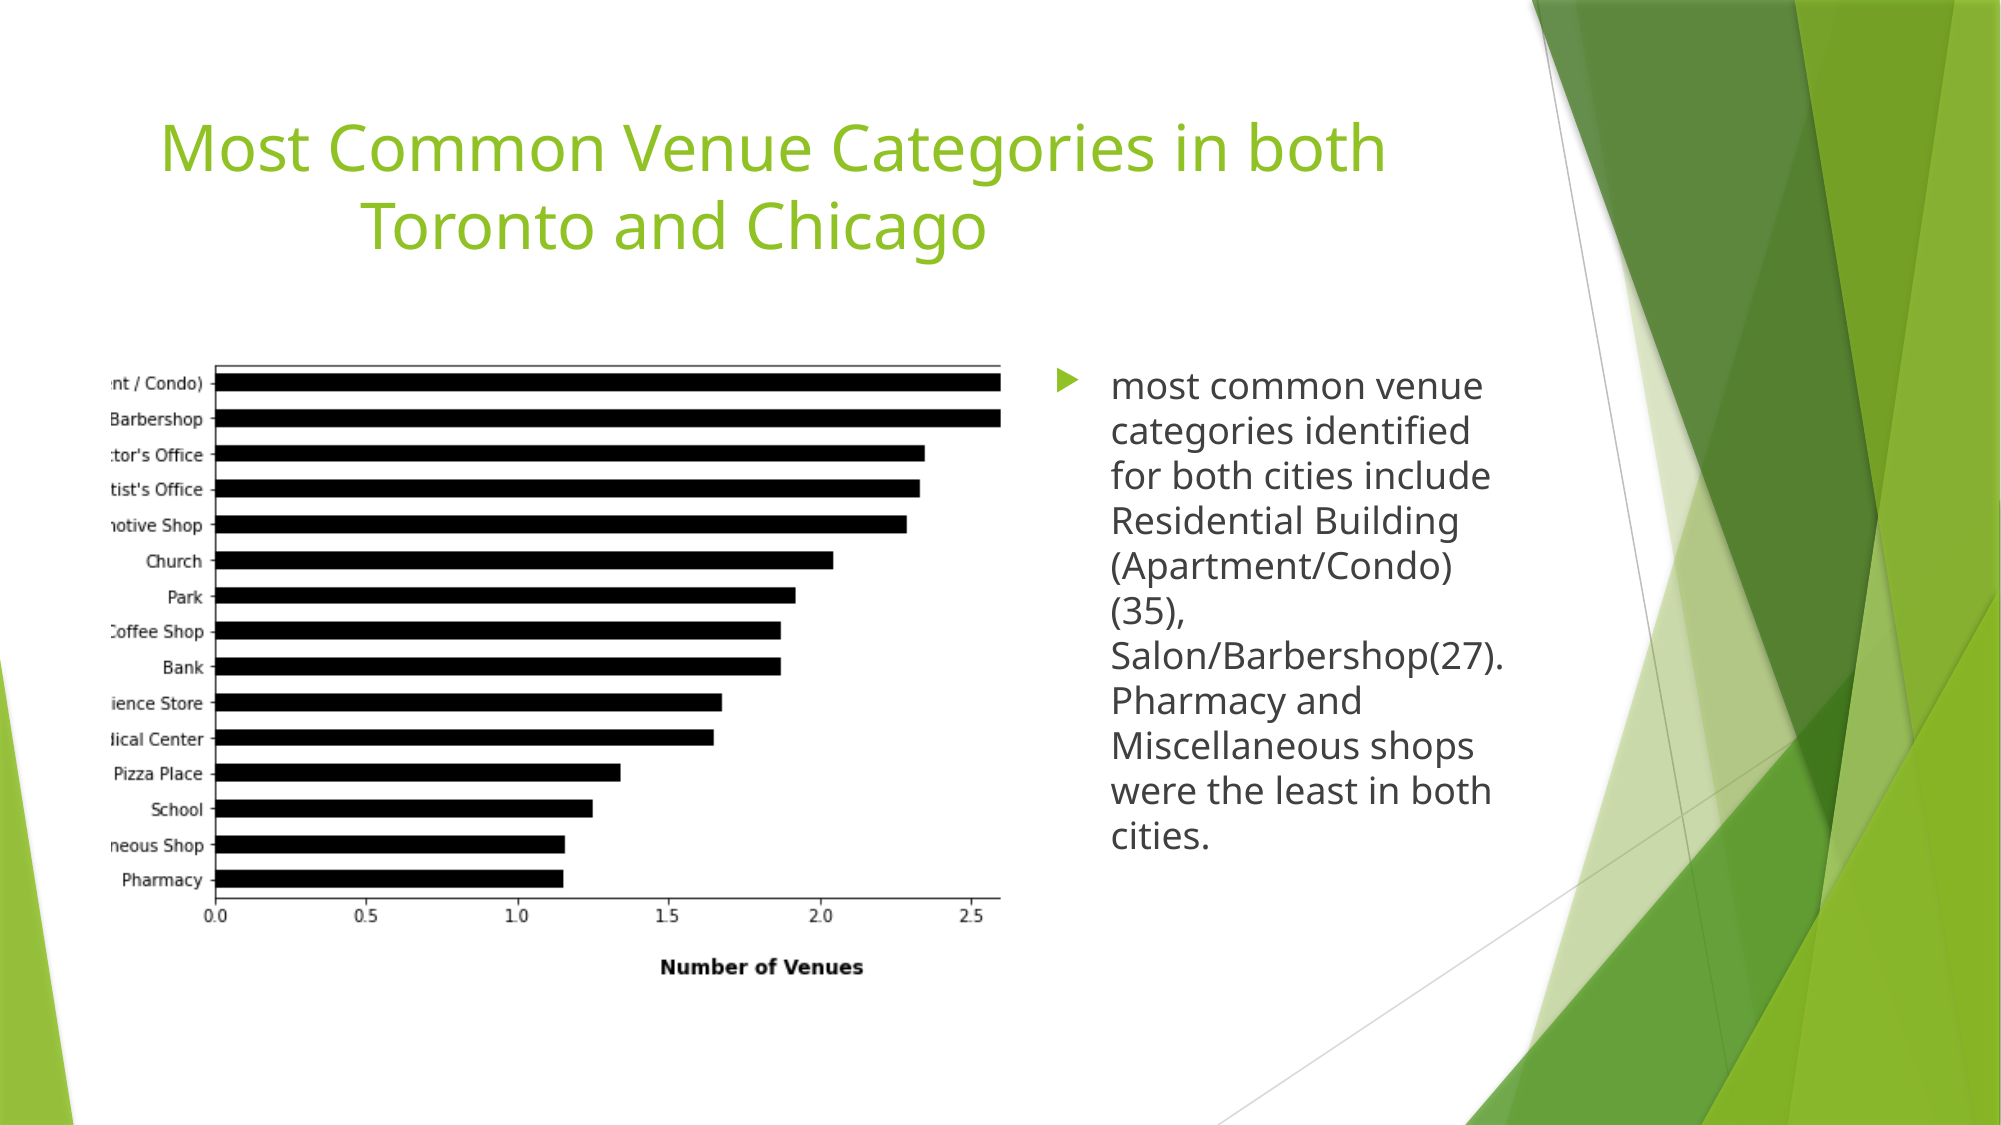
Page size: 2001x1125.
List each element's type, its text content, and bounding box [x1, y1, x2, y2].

list most common venue categories identified for both cities include Residential Building (Apartment/Condo)(35), Salon/Barbershop(27). Pharmacy and Miscellaneous shops were the least in both cities. [1039, 354, 1521, 992]
picture [110, 353, 1002, 992]
title Most Common Venue Categories in both Toronto and Chicago [111, 99, 1522, 317]
